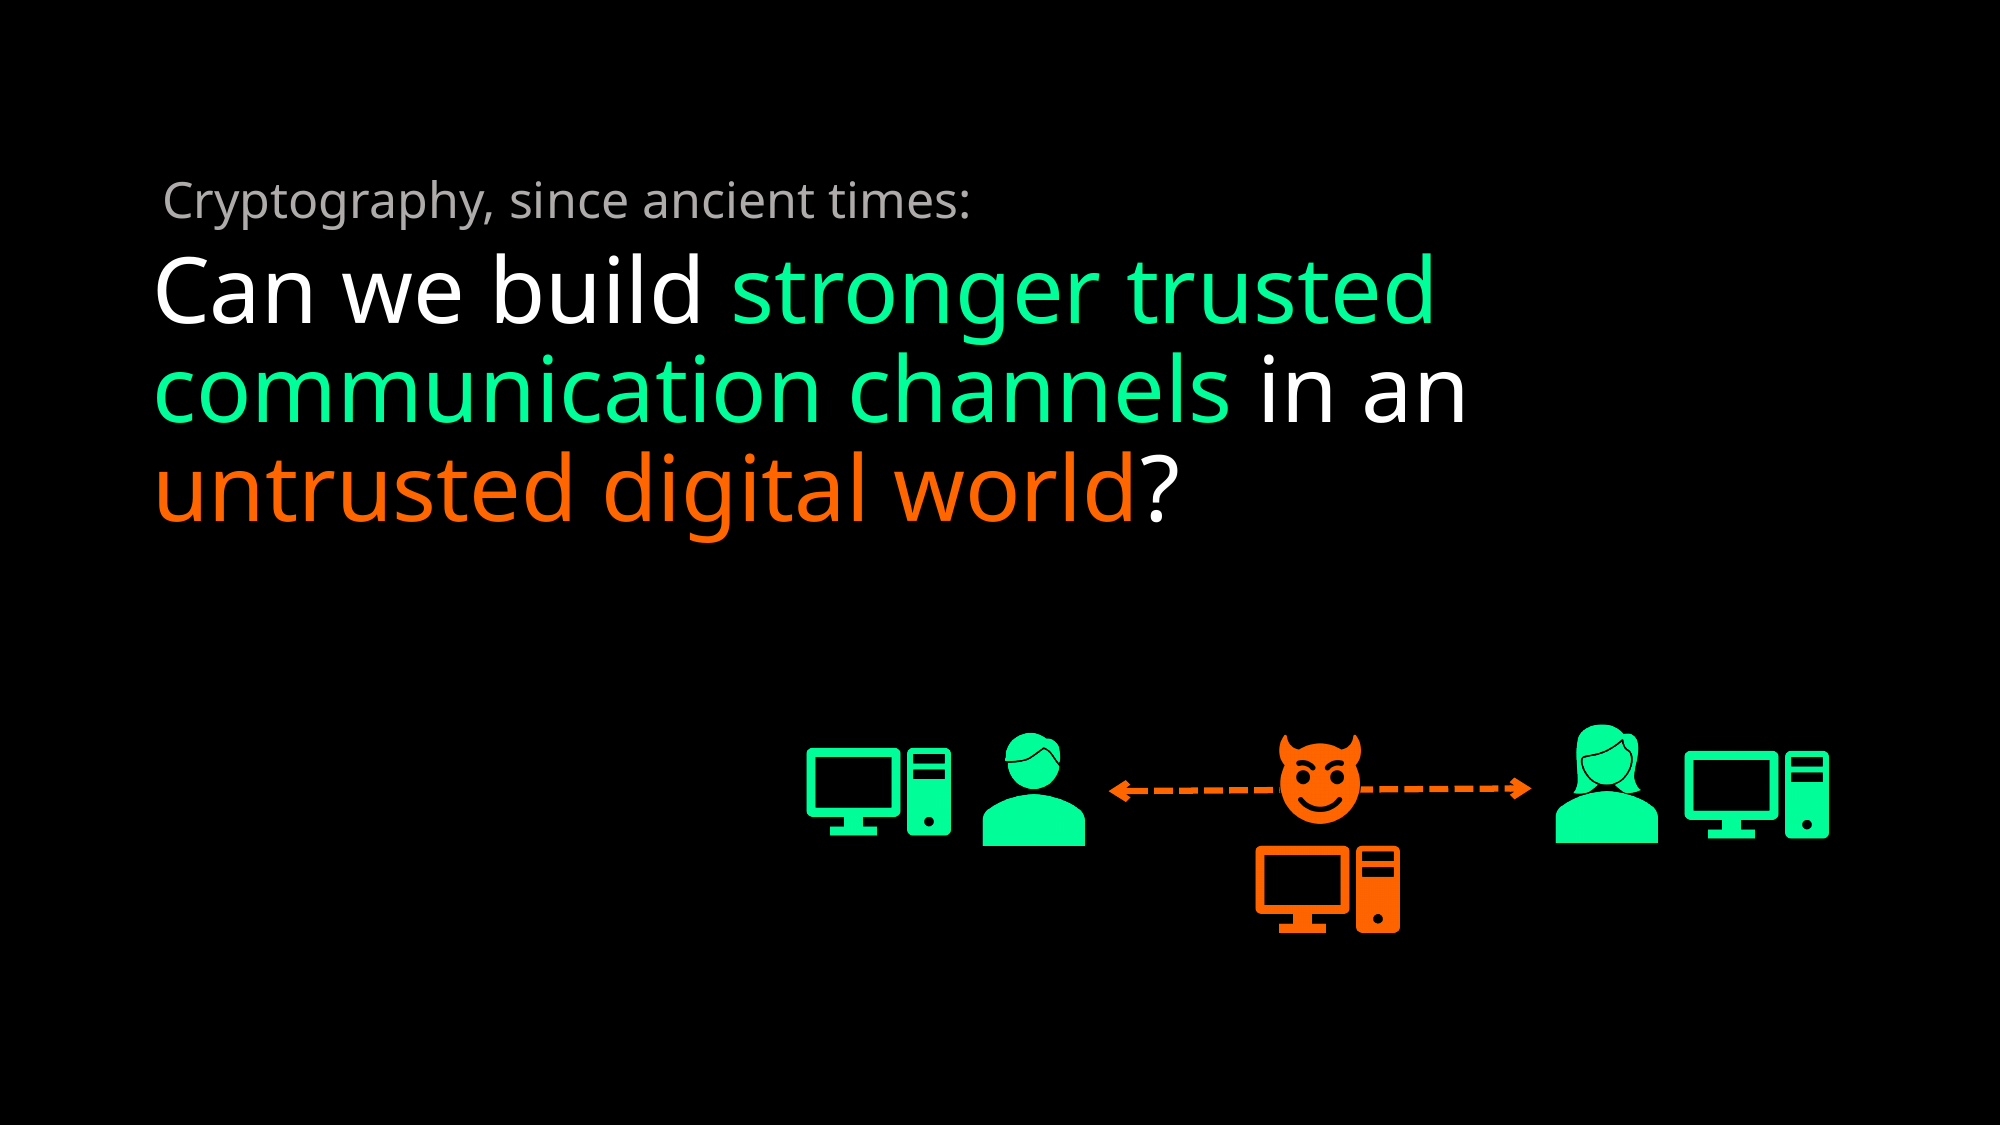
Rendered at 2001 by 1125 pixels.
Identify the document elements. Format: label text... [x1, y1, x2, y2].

text_box Can we build stronger trusted communication channels in an untrusted digital world? [137, 236, 1863, 484]
picture [1681, 719, 1832, 870]
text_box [958, 713, 1682, 867]
text_box Cryptography, since ancient times: [147, 160, 1185, 236]
picture [1252, 813, 1403, 964]
picture [803, 716, 954, 867]
